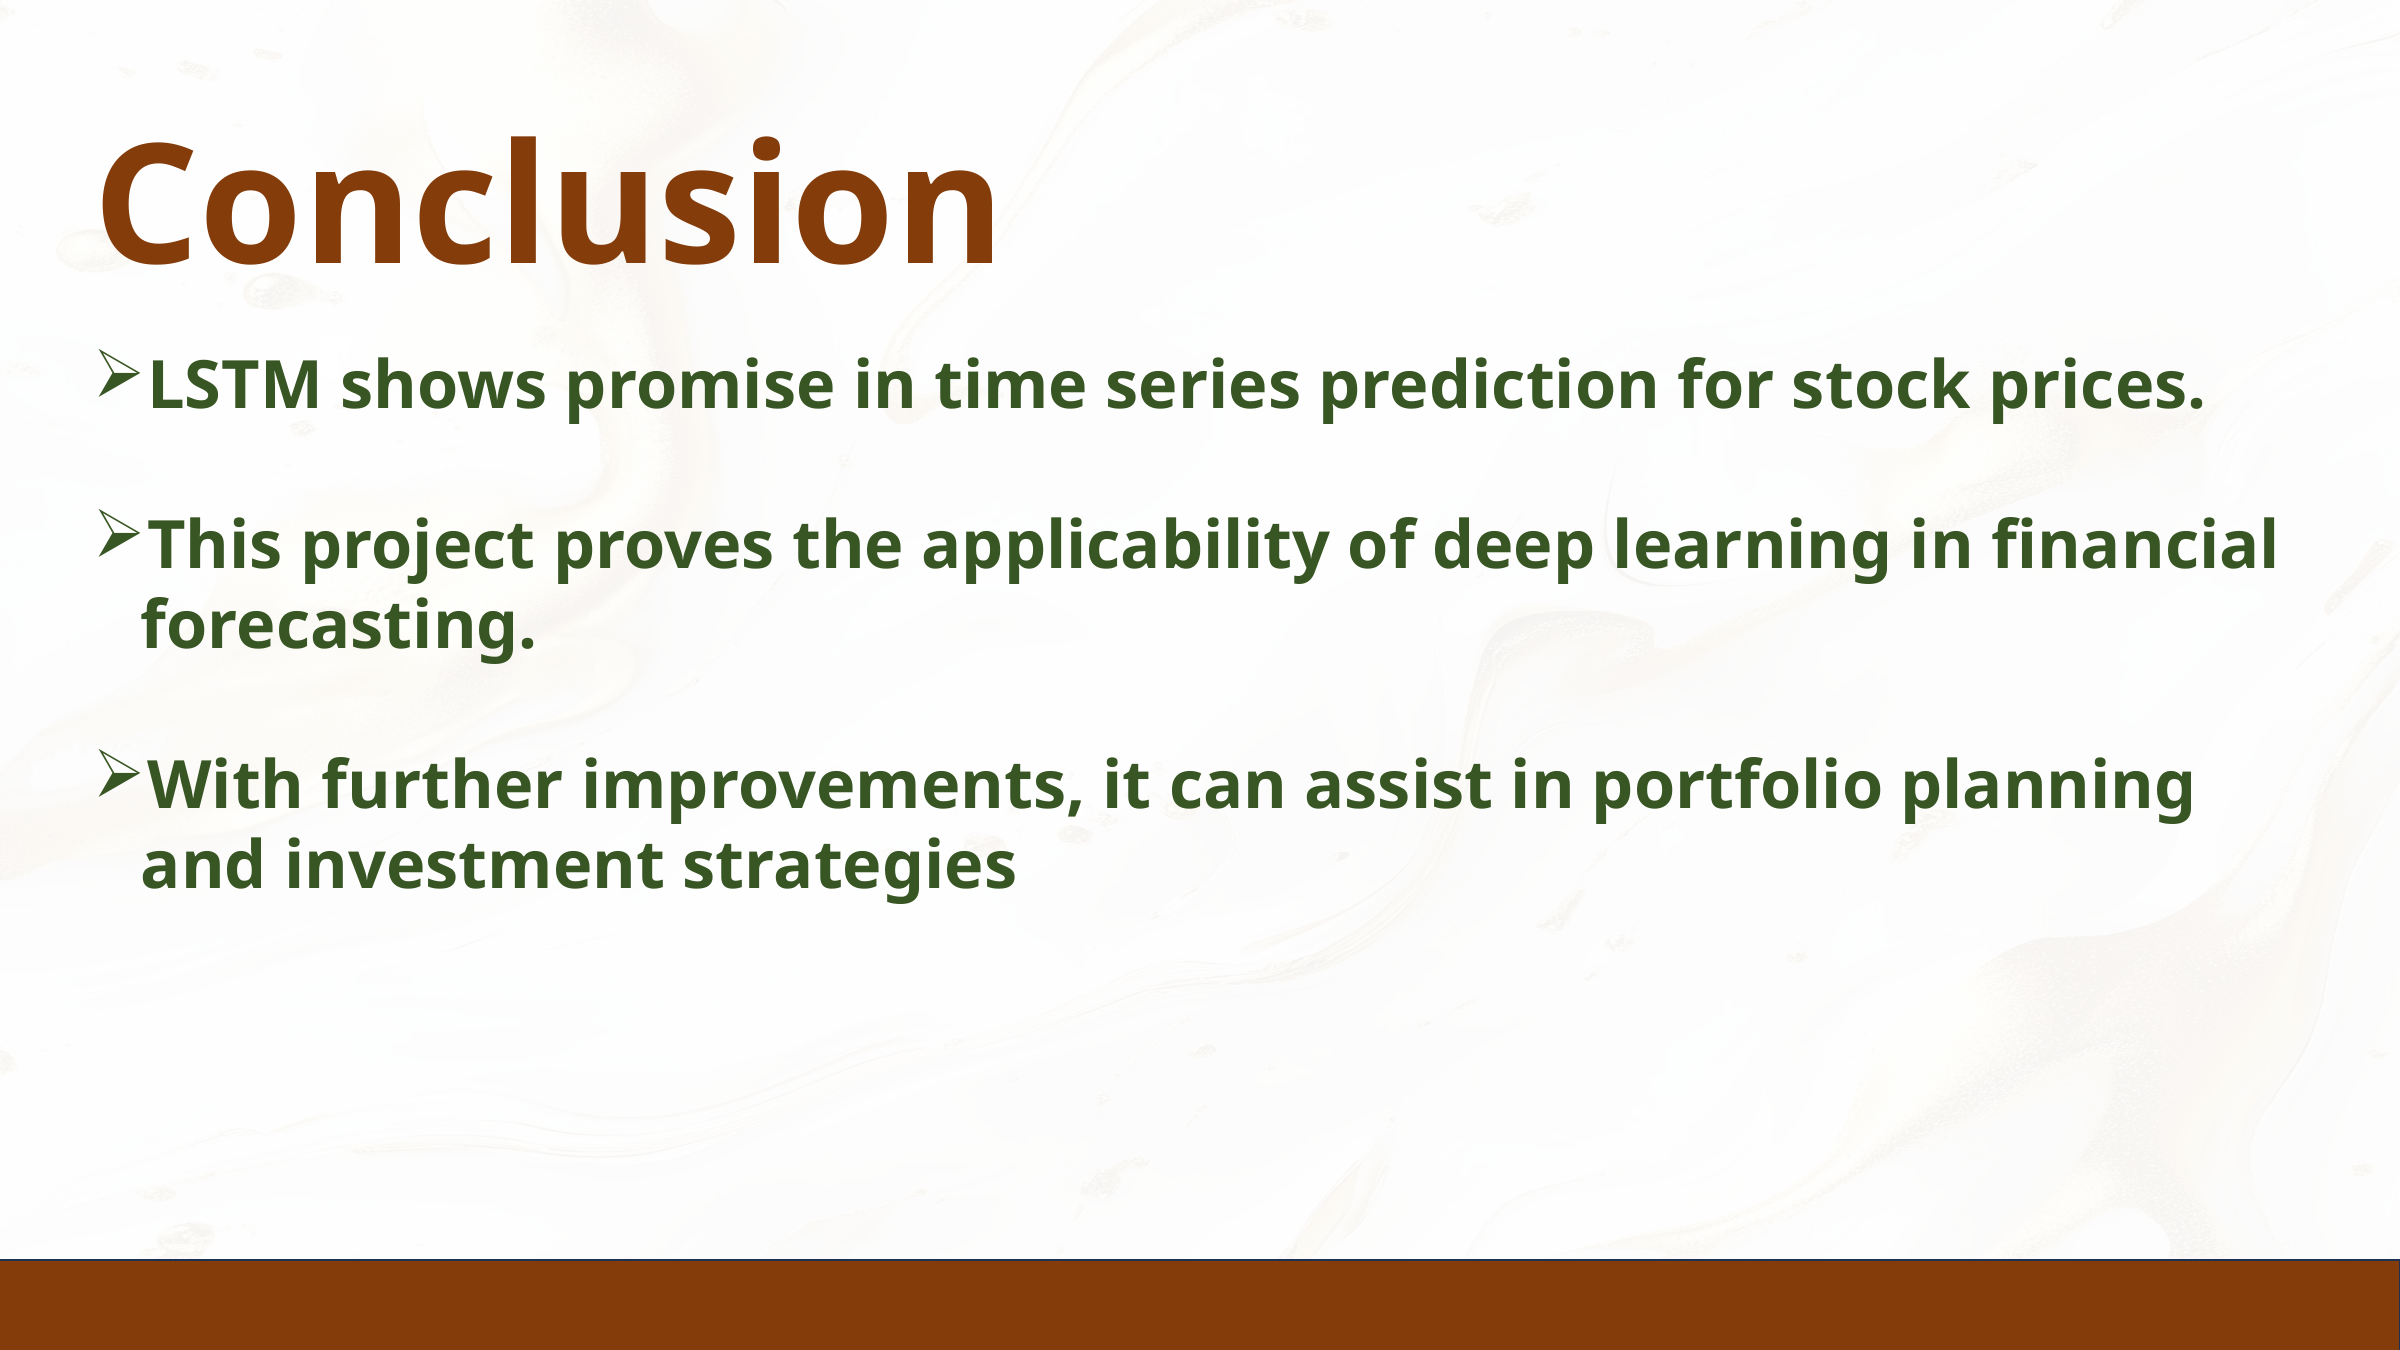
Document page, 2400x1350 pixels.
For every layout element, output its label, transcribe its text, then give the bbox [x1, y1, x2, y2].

text_box [0, 1259, 2400, 1350]
text_box Conclusion LSTM shows promise in time series prediction for stock prices. This project proves the applicability of deep learning in financial forecasting. With further improvements, it can assist in portfolio planning and investment strategies [79, 89, 2345, 910]
